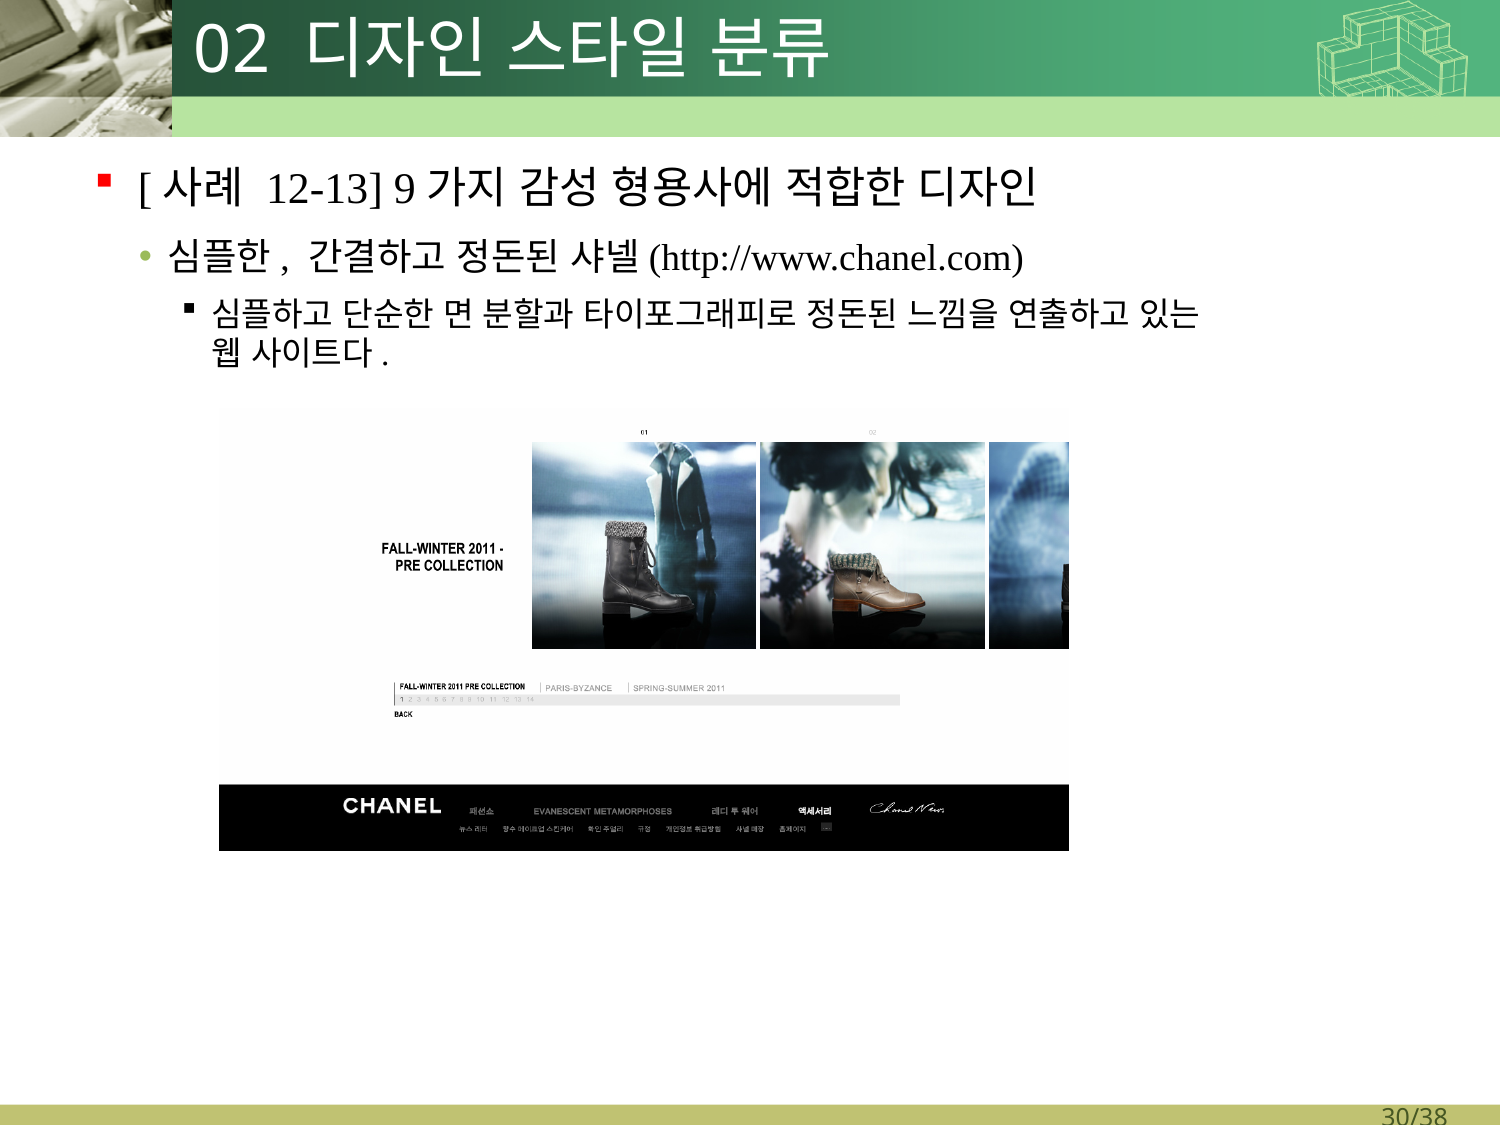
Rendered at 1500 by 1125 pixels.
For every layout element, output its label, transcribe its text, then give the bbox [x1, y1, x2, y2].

picture [219, 408, 1070, 851]
list [사례 12-13] 9가지 감성 형용사에 적합한 디자인 심플한, 간결하고 정돈된 샤넬(http://www.chanel.com) 심플하고 단순한 면 분할과 타이포그래피로 정돈된 느낌을 연출하고 있는 웹 사이트다. [35, 152, 1465, 1079]
title 02 디자인 스타일 분류 [178, 9, 1459, 82]
picture [0, 0, 1500, 151]
